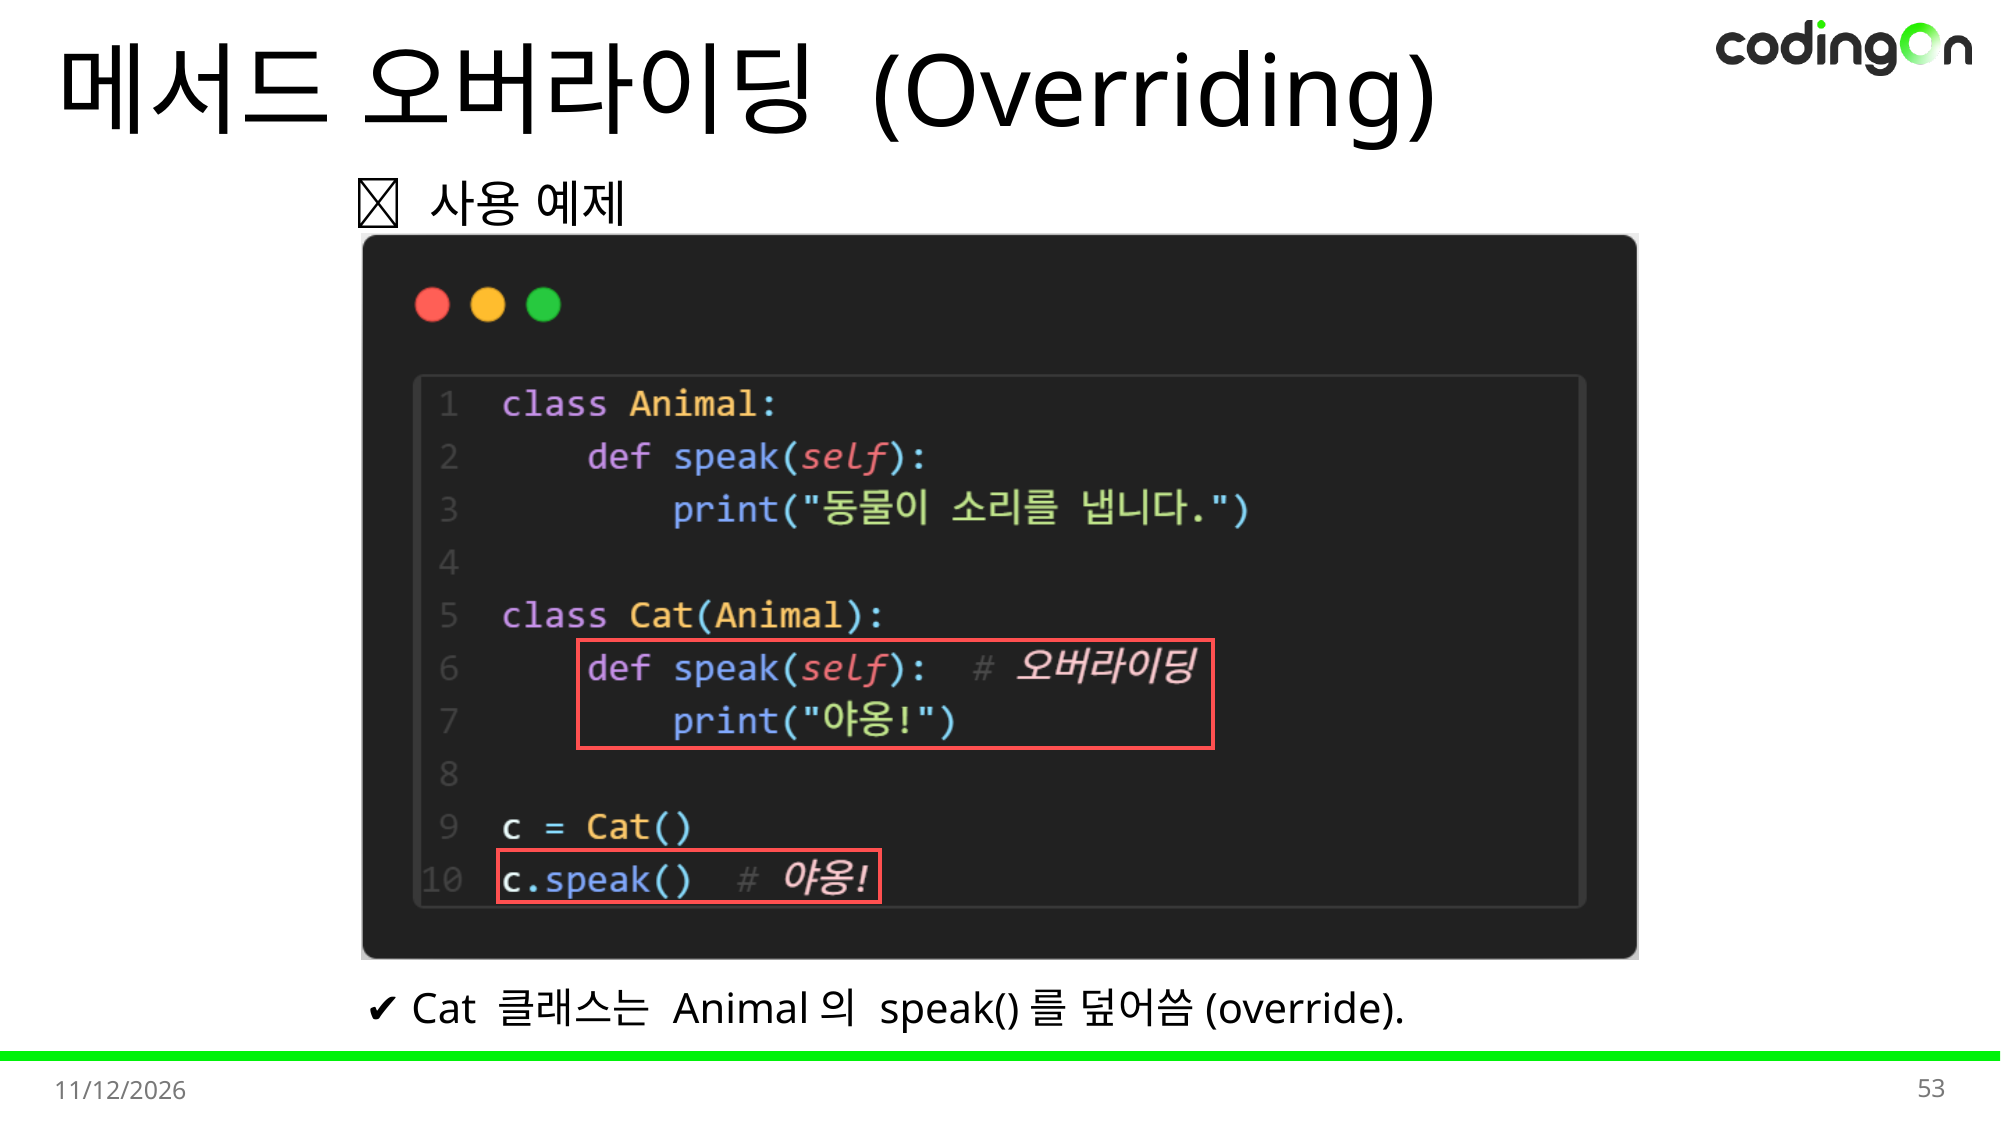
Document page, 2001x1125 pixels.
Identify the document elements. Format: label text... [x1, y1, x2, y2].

picture [1767, 20, 1972, 76]
text_box ✅ 사용 예제 [339, 135, 1442, 241]
slide_number 53 [1510, 1059, 1961, 1120]
title 메서드 오버라이딩 (Overriding) [41, 0, 1767, 188]
text_box ✔️ Cat 클래스는 Animal의 speak()를 덮어씀(override). [350, 949, 1632, 1040]
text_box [360, 233, 1639, 960]
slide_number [39, 1061, 490, 1122]
